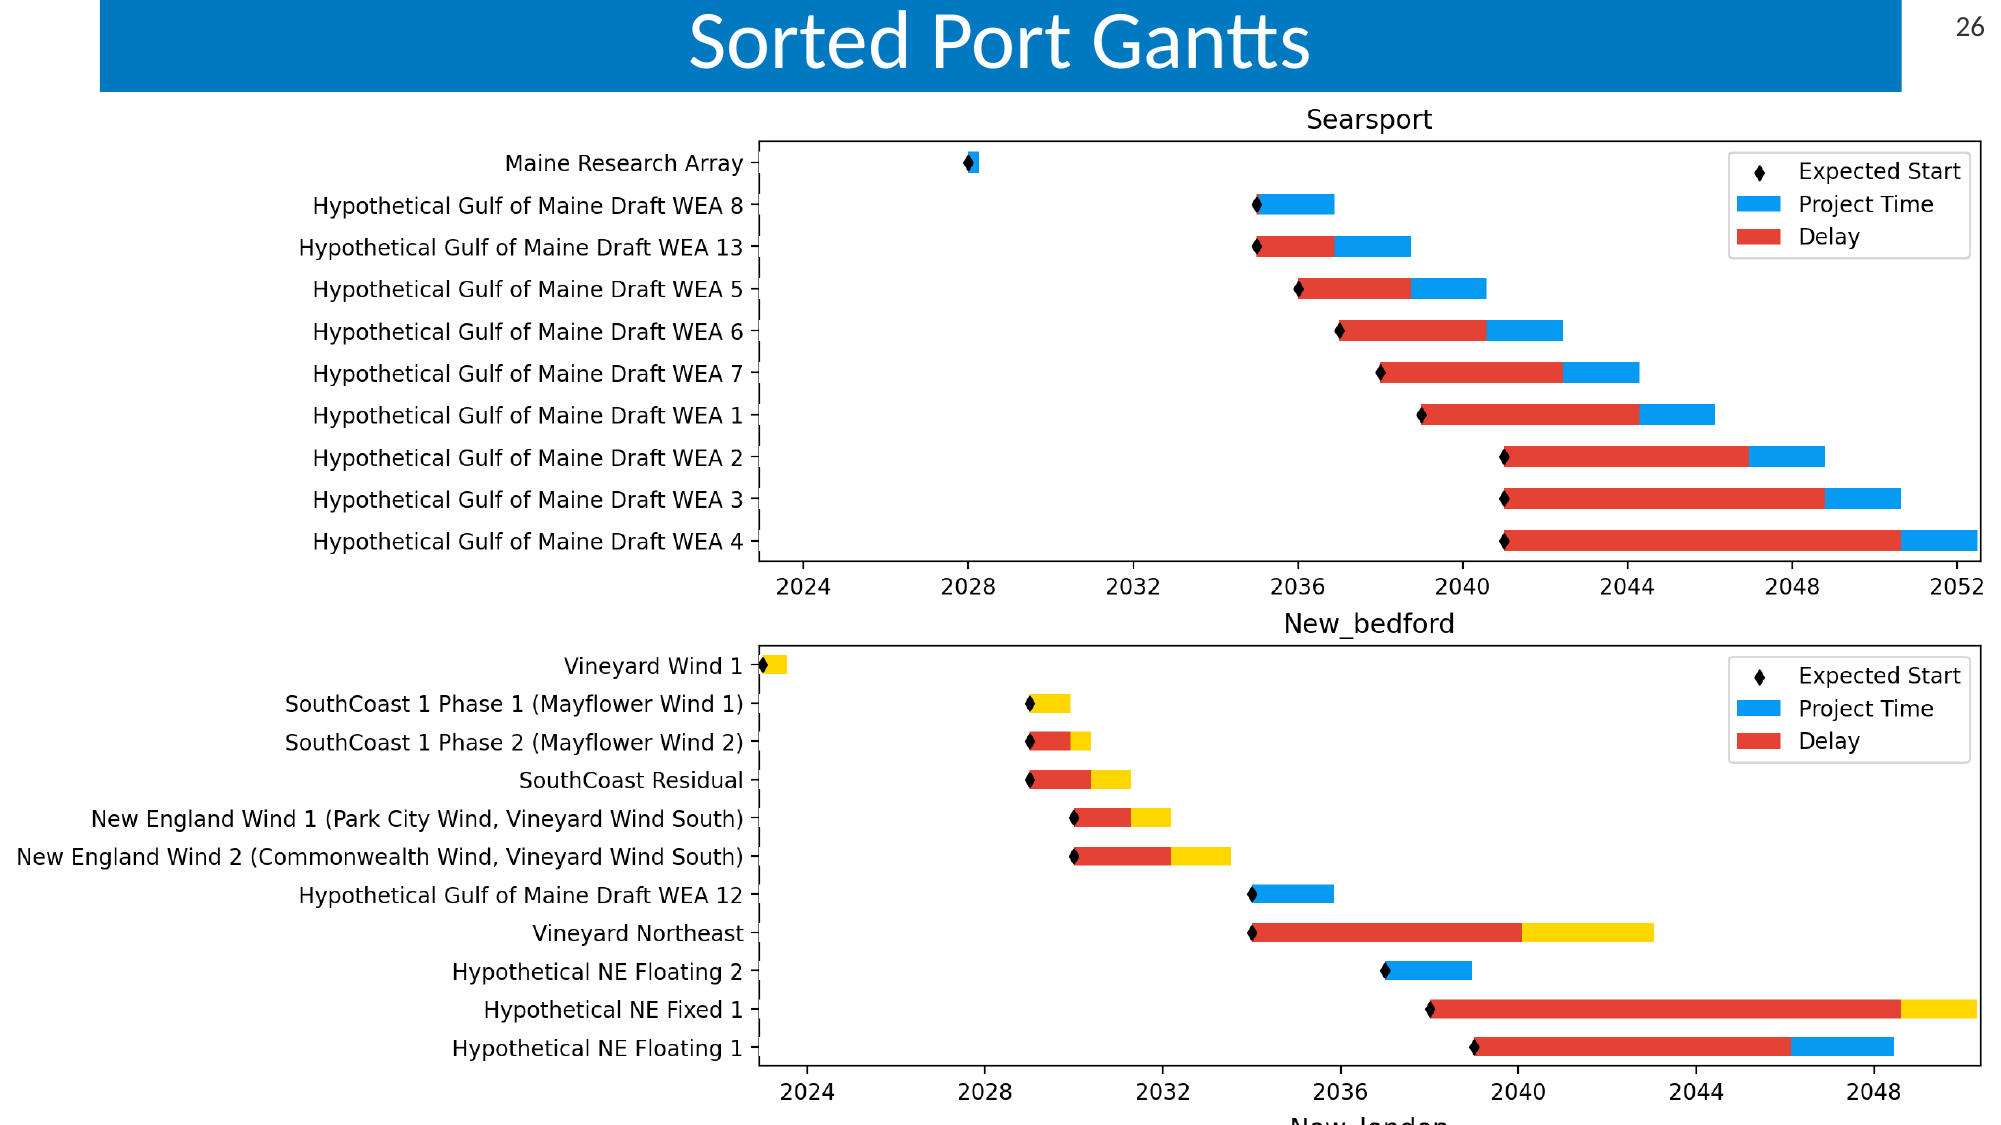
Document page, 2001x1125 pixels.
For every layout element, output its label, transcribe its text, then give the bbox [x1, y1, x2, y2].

picture [0, 92, 2000, 1125]
title Sorted Port Gantts [99, 0, 1902, 89]
